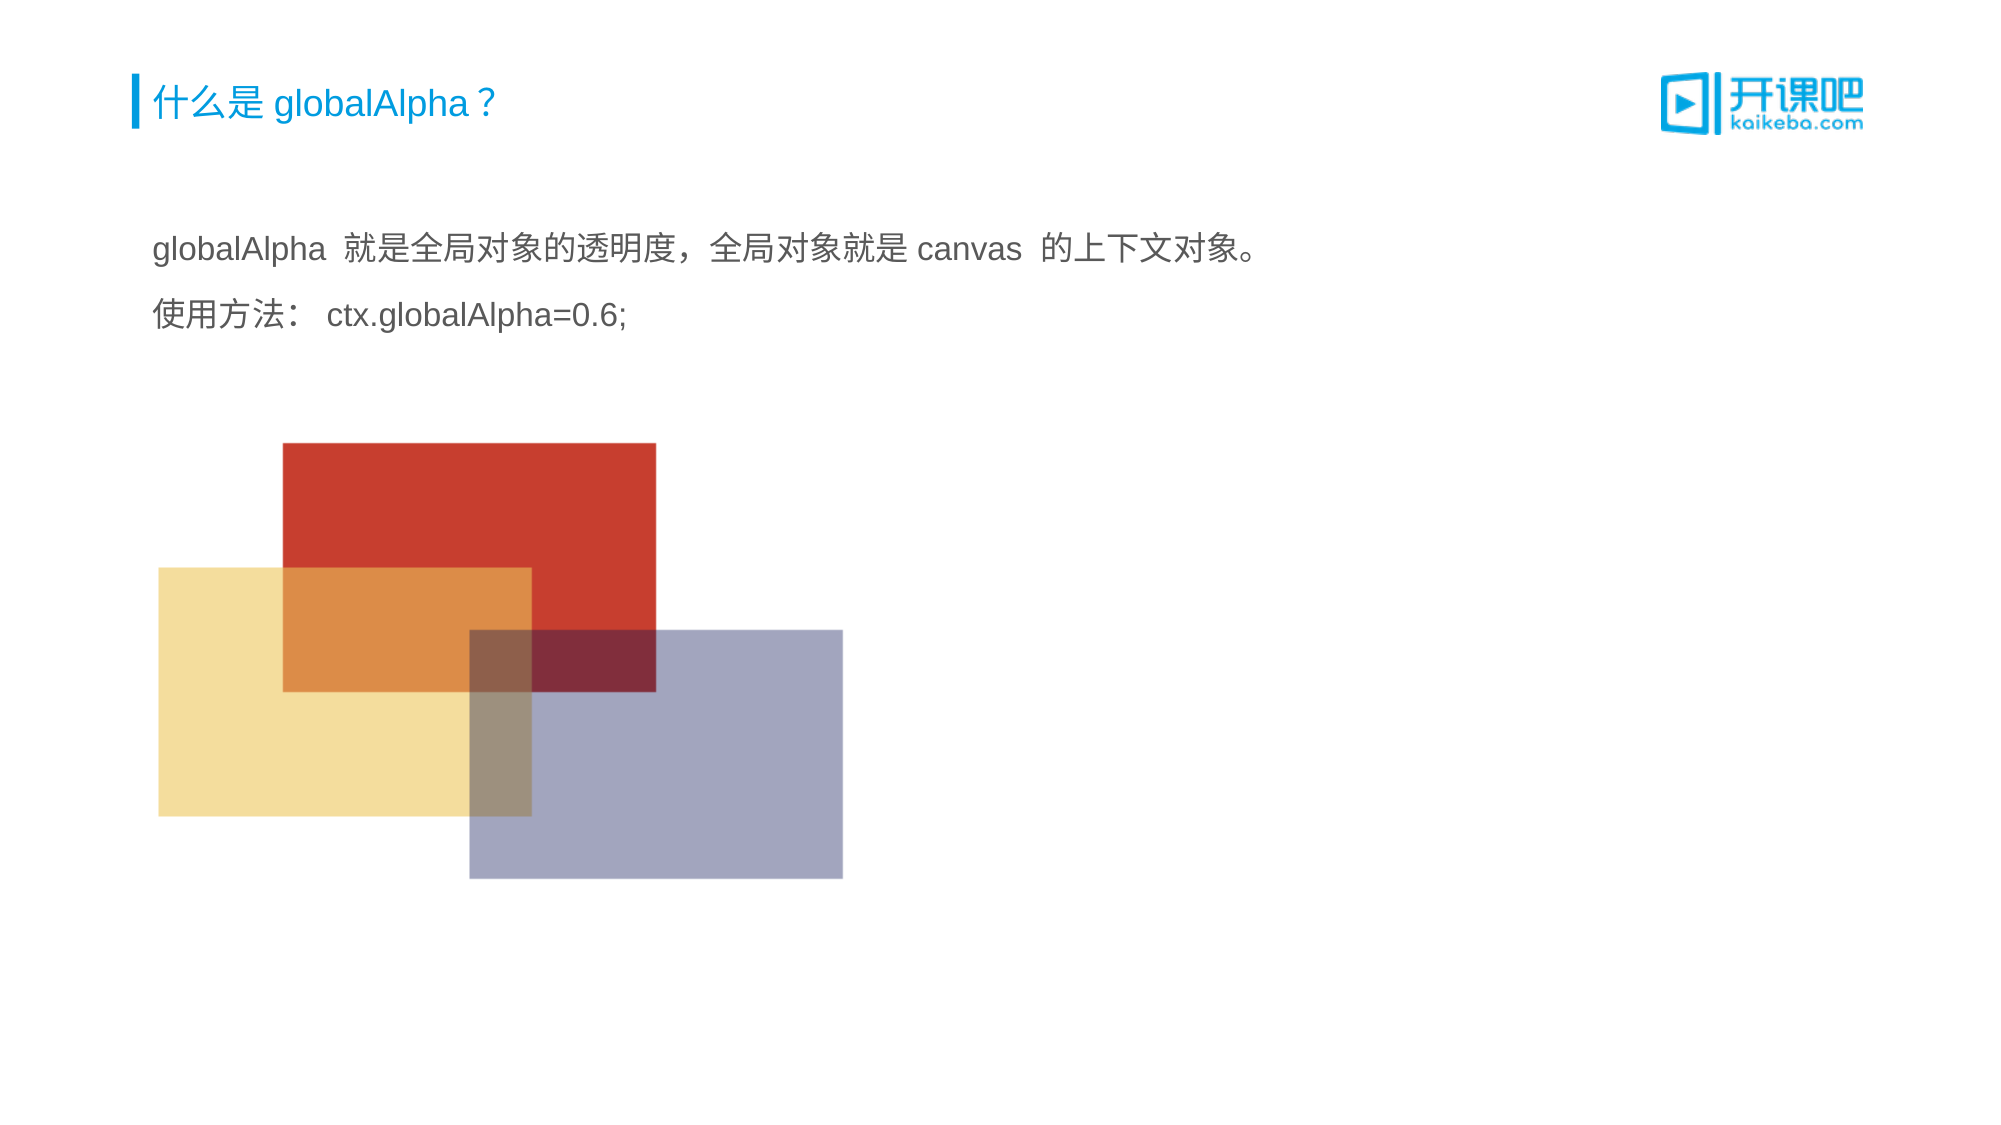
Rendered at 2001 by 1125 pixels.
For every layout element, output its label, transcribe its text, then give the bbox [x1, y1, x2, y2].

picture [137, 418, 865, 896]
title 什么是globalAlpha？ [137, 59, 1863, 148]
list globalAlpha 就是全局对象的透明度，全局对象就是canvas 的上下文对象。 使用方法：ctx.globalAlpha=0.6; [137, 199, 1863, 1014]
